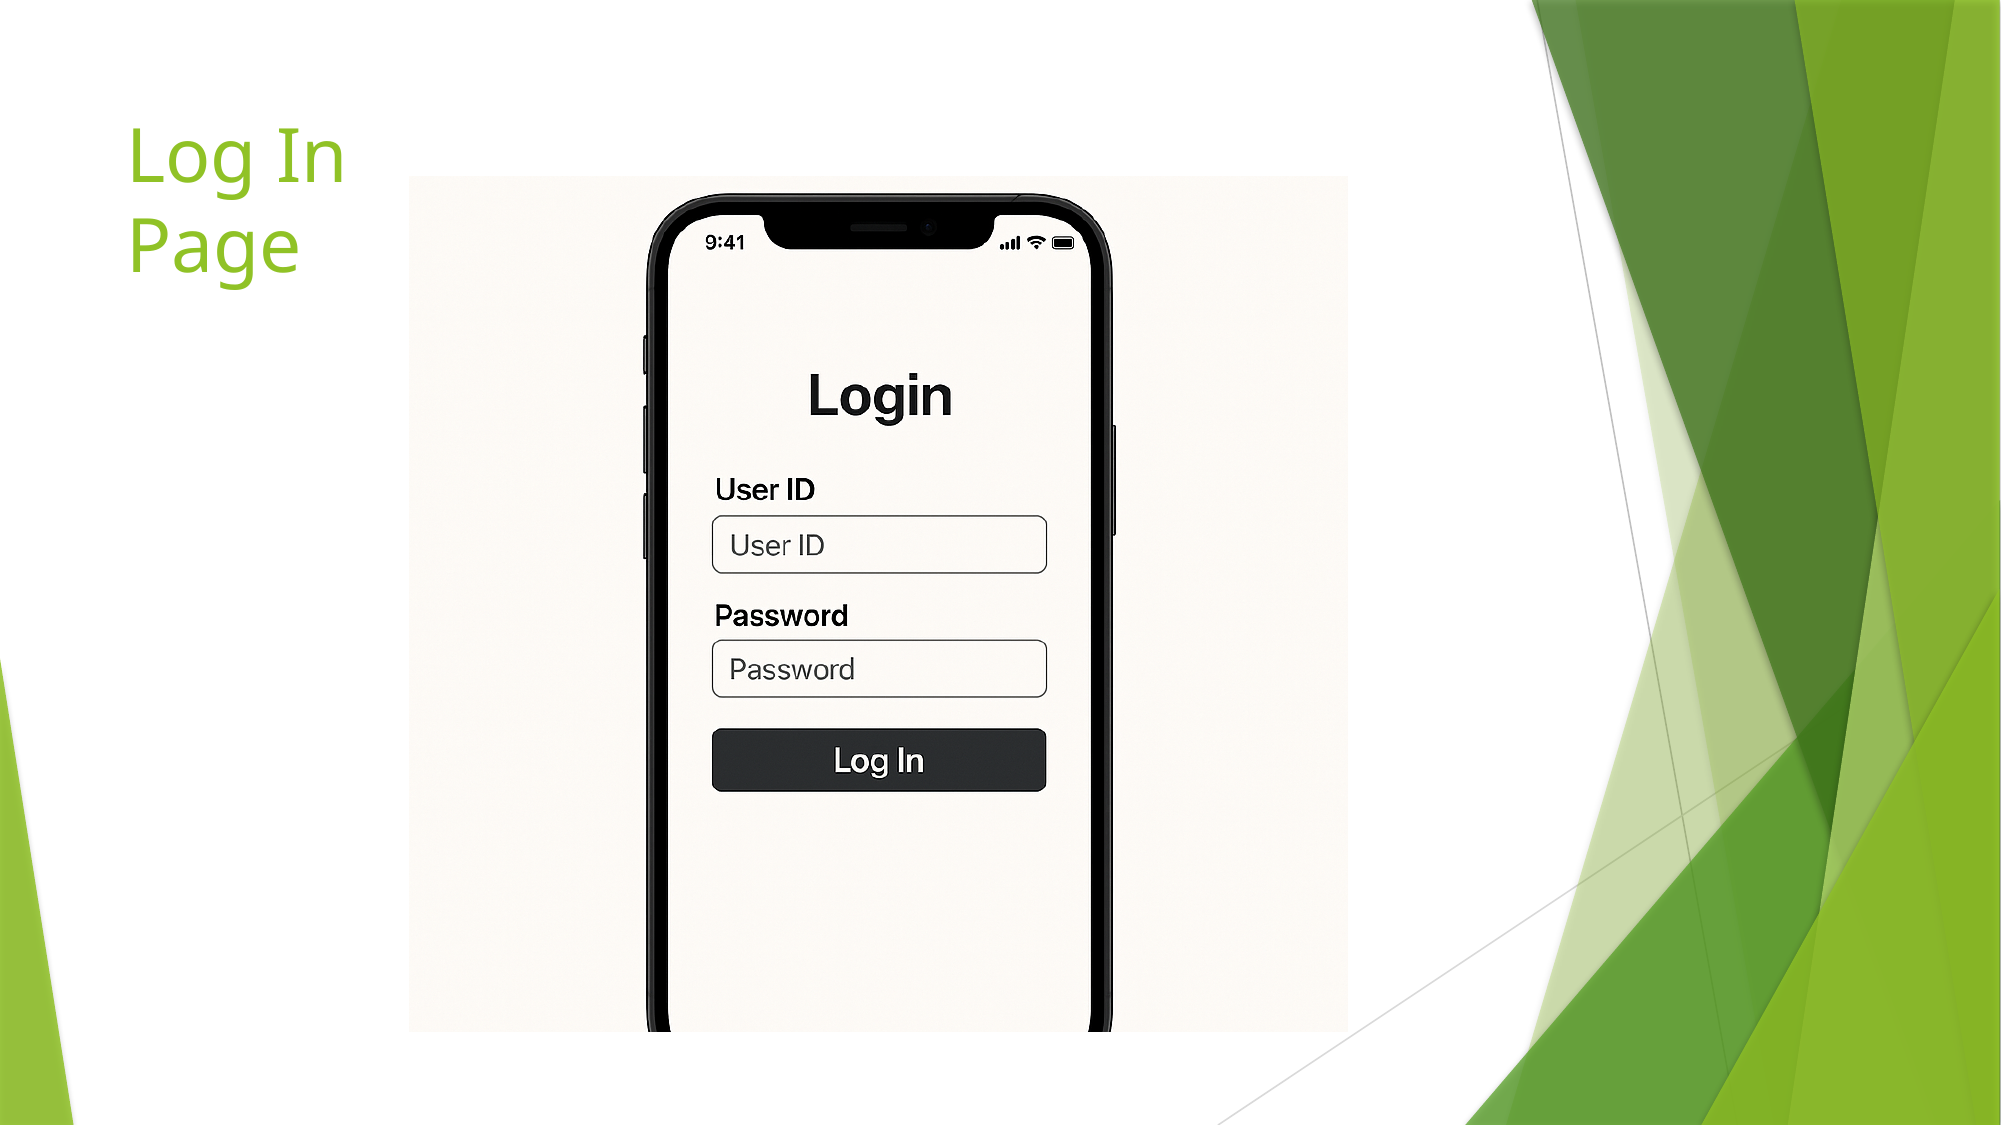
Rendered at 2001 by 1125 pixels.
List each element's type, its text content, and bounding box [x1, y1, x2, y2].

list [408, 176, 1349, 1033]
title Log In Page [111, 99, 1522, 317]
